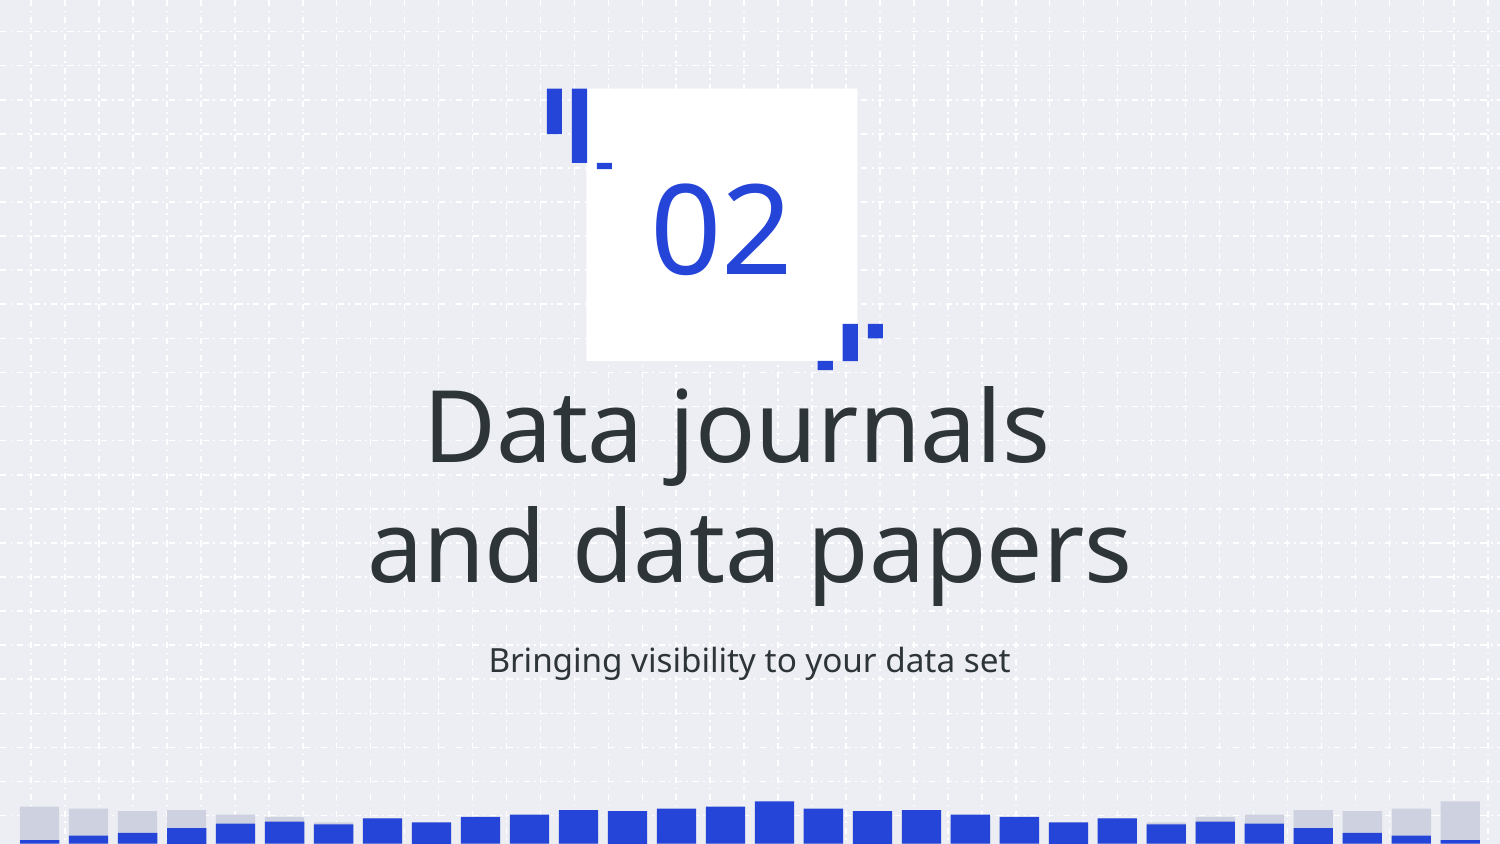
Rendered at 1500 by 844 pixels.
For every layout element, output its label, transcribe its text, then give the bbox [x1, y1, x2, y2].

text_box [817, 323, 884, 371]
title Data journals and data papers [116, 370, 1383, 617]
subtitle Bringing visibility to your data set [116, 617, 1383, 726]
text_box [546, 88, 613, 170]
title 02 [586, 88, 858, 361]
